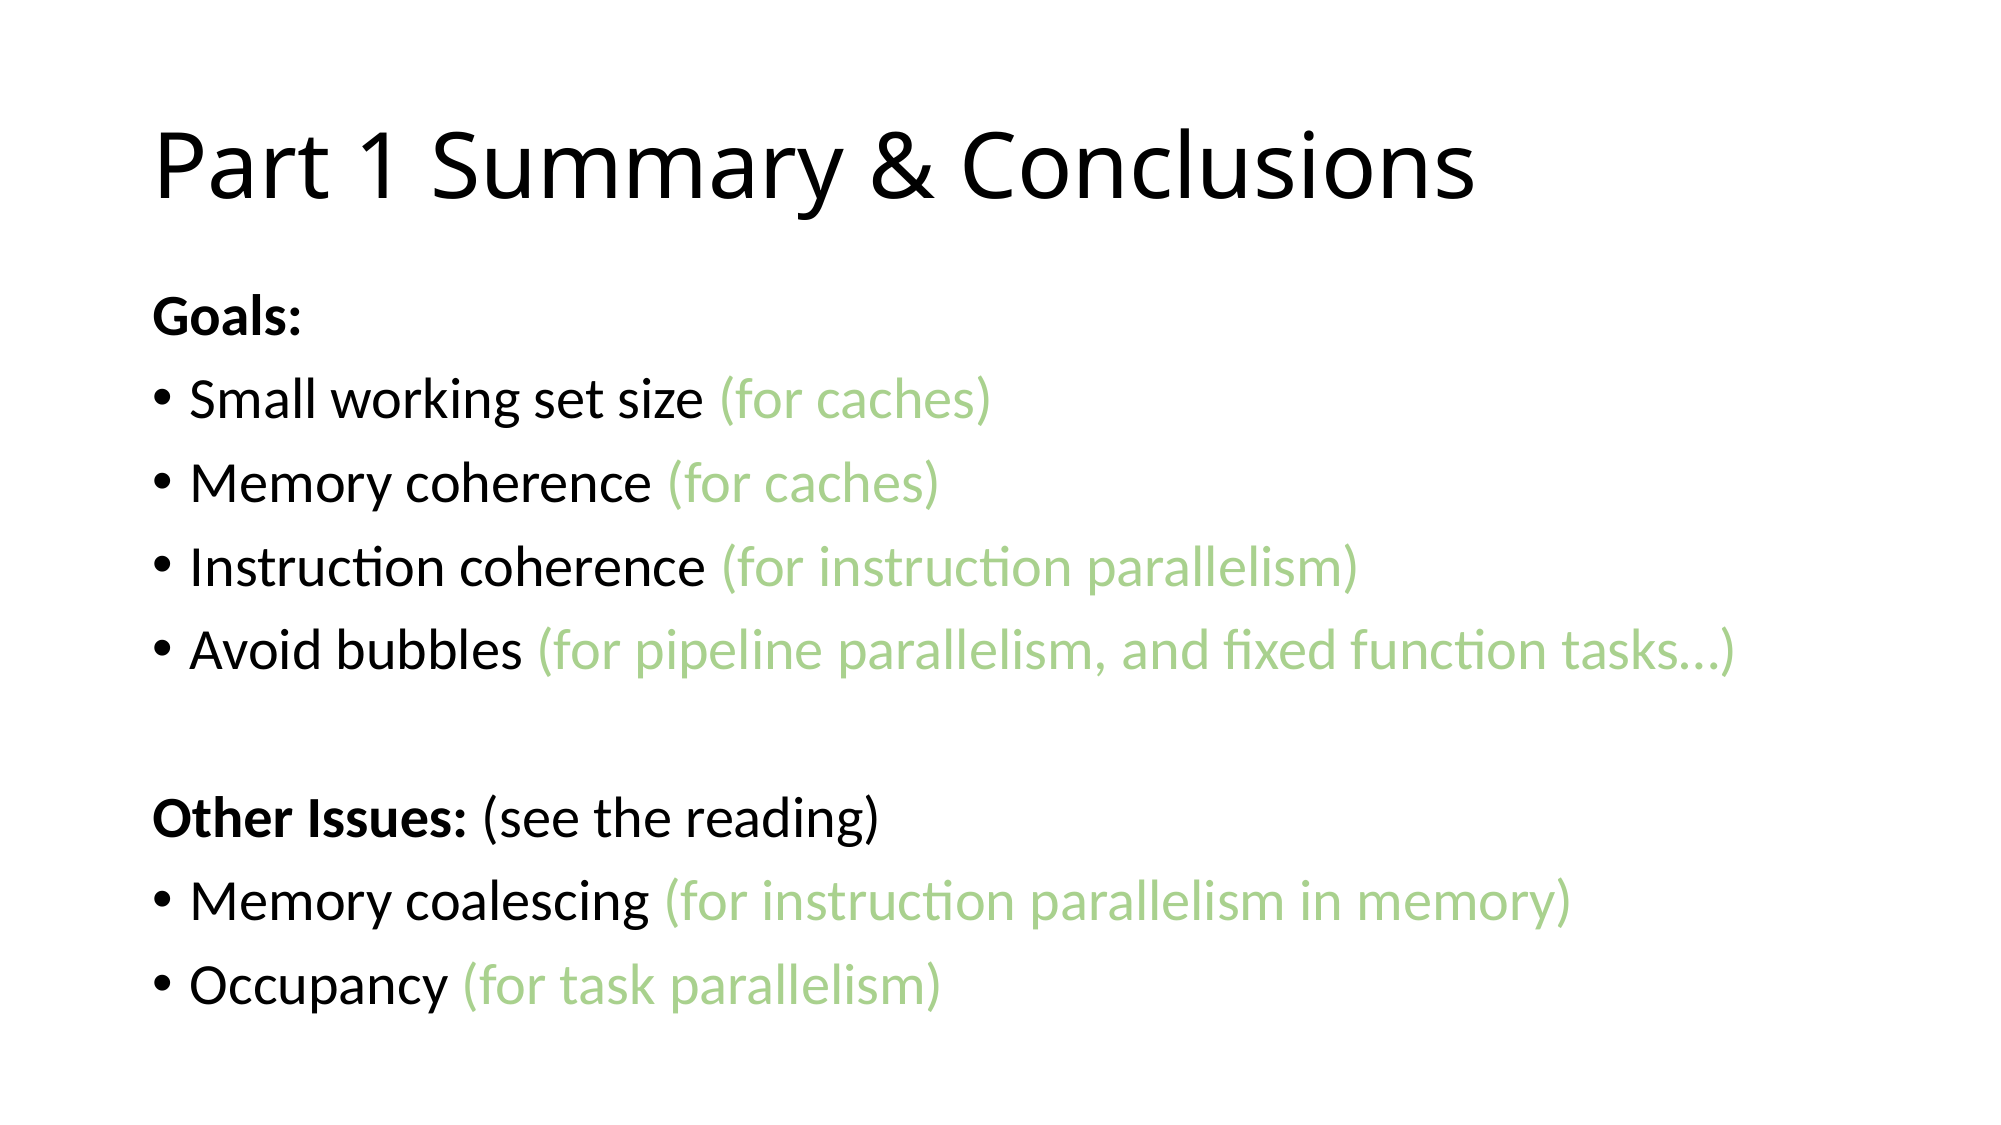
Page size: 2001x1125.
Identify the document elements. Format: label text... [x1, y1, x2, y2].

title Part 1 Summary & Conclusions [137, 59, 1863, 277]
list Goals: Small working set size (for caches) Memory coherence (for caches) Instruction coherence (for instruction parallelism) Avoid bubbles (for pipeline parallelism, and fixed function tasks…) Other Issues: (see the reading) Memory coalescing (for instruction parallelism in memory) Occupancy (for task parallelism) [137, 277, 1863, 1048]
